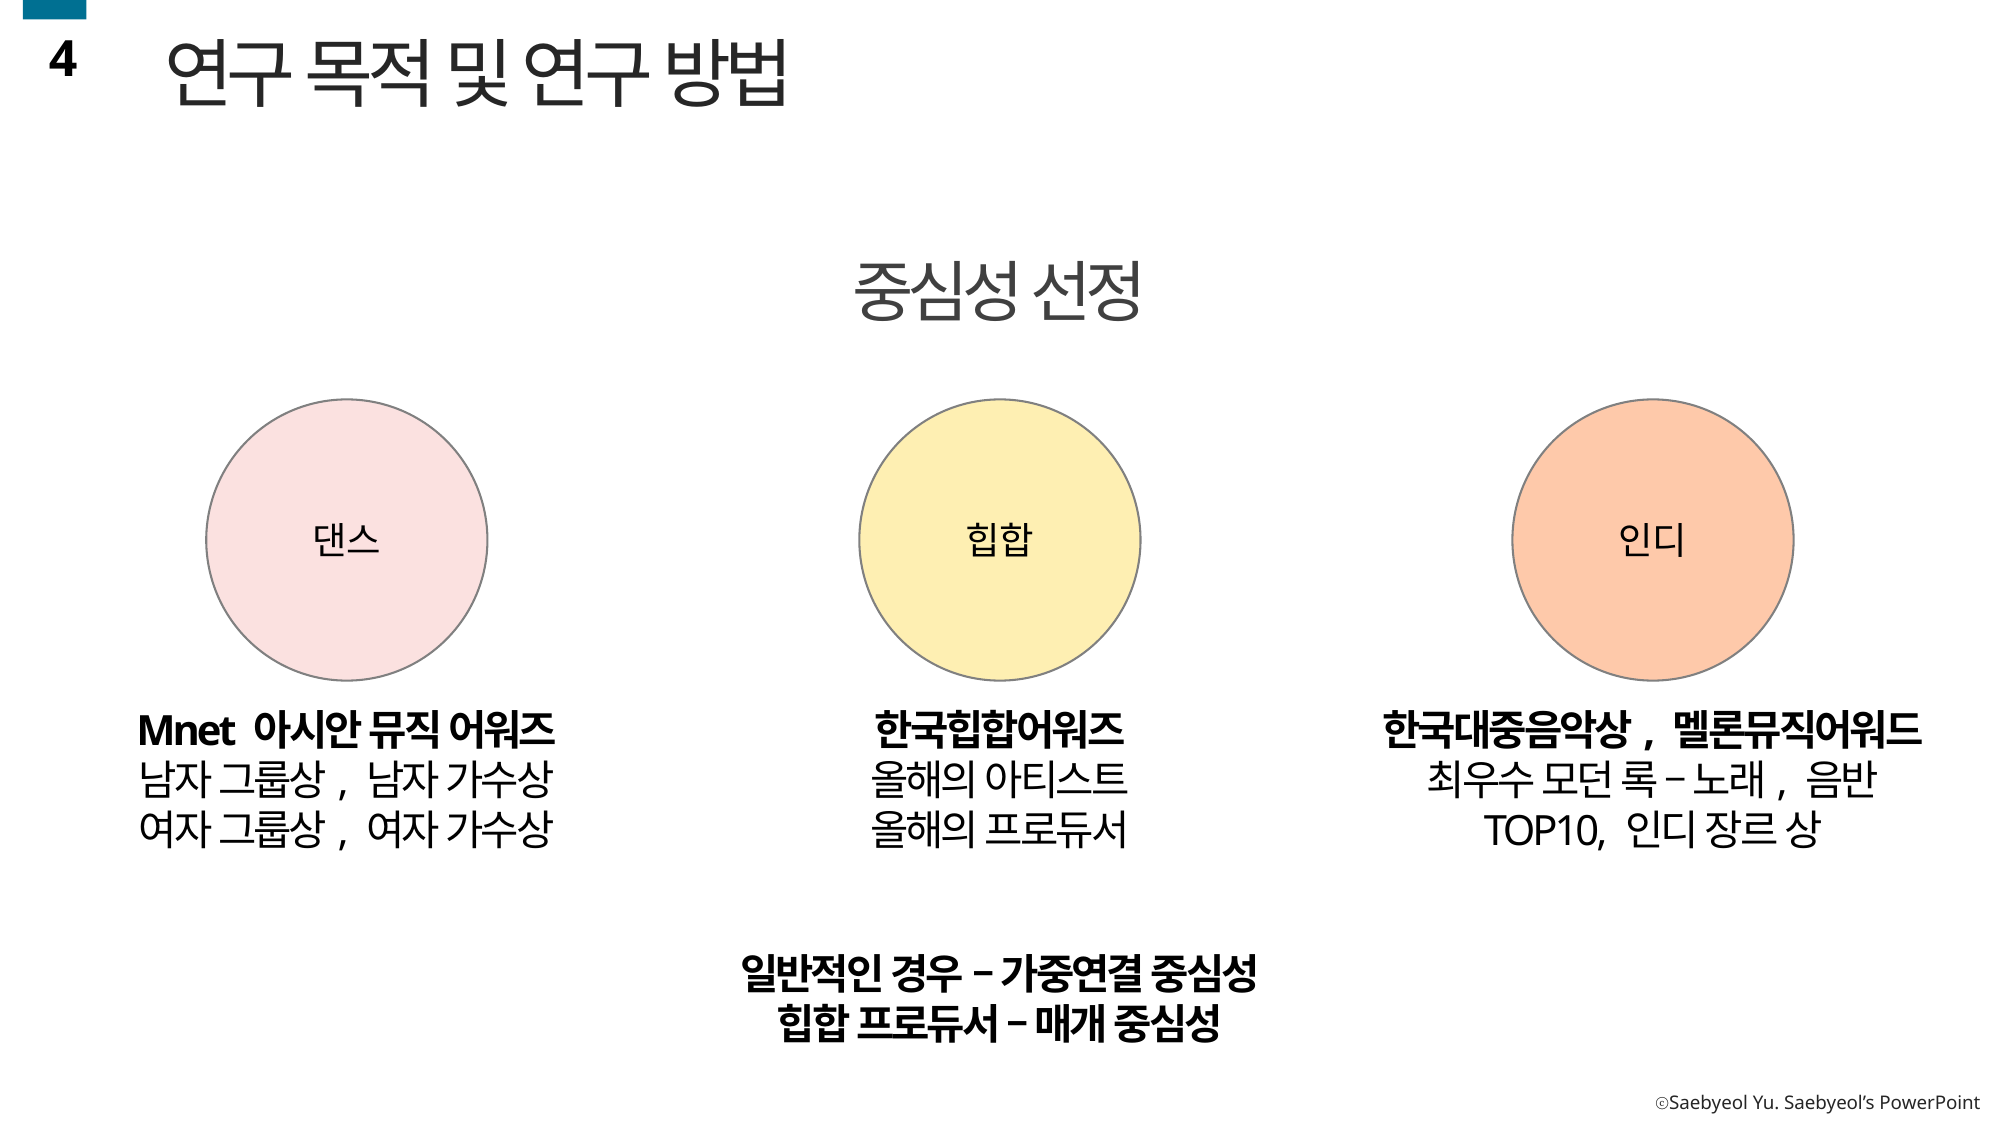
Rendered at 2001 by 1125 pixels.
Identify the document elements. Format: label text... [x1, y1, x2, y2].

text_box 한국대중음악상, 멜론뮤직어워드 최우수 모던 록 – 노래, 음반 TOP10, 인디 장르 상 [1199, 696, 2000, 862]
text_box 인디 [1511, 398, 1795, 682]
text_box [22, 0, 87, 21]
text_box 연구 목적 및 연구 방법 [149, 19, 810, 125]
text_box 4 [33, 19, 93, 95]
text_box 일반적인 경우 – 가중연결 중심성 힙합 프로듀서 – 매개 중심성 [195, 940, 1805, 1055]
text_box Mnet 아시안 뮤직 어워즈 남자 그룹상, 남자 가수상 여자 그룹상, 여자 가수상 [0, 696, 801, 862]
text_box 한국힙합어워즈 올해의 아티스트 올해의 프로듀서 [801, 696, 1199, 862]
text_box 중심성 선정 [837, 242, 1163, 338]
text_box 힙합 [858, 398, 1142, 682]
text_box 댄스 [205, 398, 489, 682]
